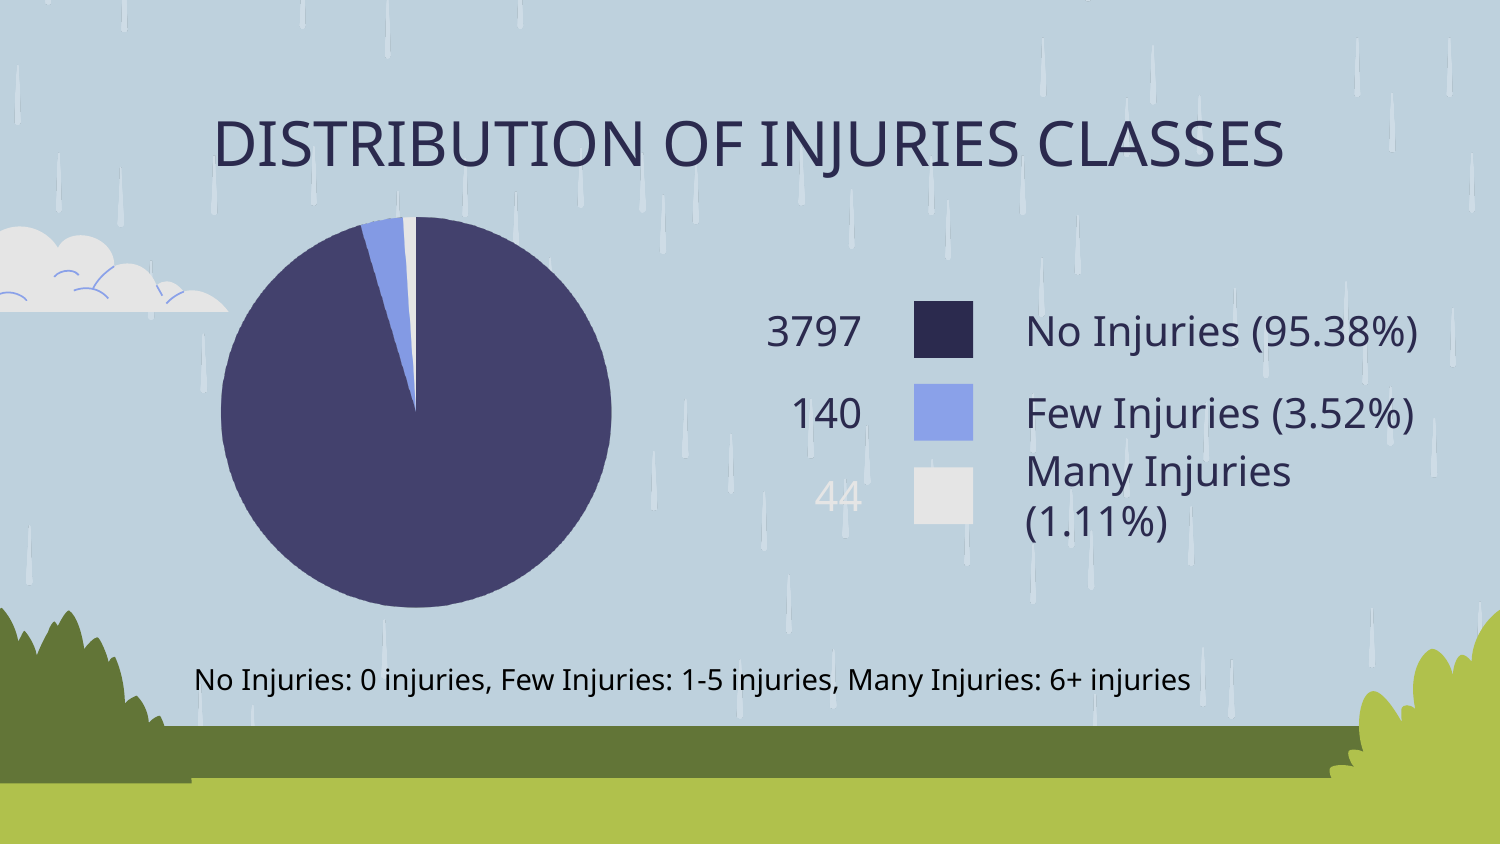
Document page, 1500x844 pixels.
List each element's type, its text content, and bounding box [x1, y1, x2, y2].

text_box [0, 226, 60, 313]
text_box [914, 301, 974, 358]
title DISTRIBUTION OF INJURIES CLASSES [116, 88, 1383, 179]
subtitle Few Injuries (3.52%) [1009, 383, 1448, 441]
text_box [914, 467, 974, 525]
subtitle 140 [772, 383, 878, 441]
text_box [914, 383, 974, 441]
subtitle 3797 [772, 301, 878, 358]
subtitle Many Injuries (1.11%) [1009, 466, 1438, 524]
subtitle No Injuries (95.38%) [1009, 301, 1448, 358]
picture [65, 195, 767, 630]
subtitle 44 [772, 466, 878, 524]
text_box No Injuries: 0 injuries, Few Injuries: 1-5 injuries, Many Injuries: 6+ injuries [179, 646, 1321, 712]
